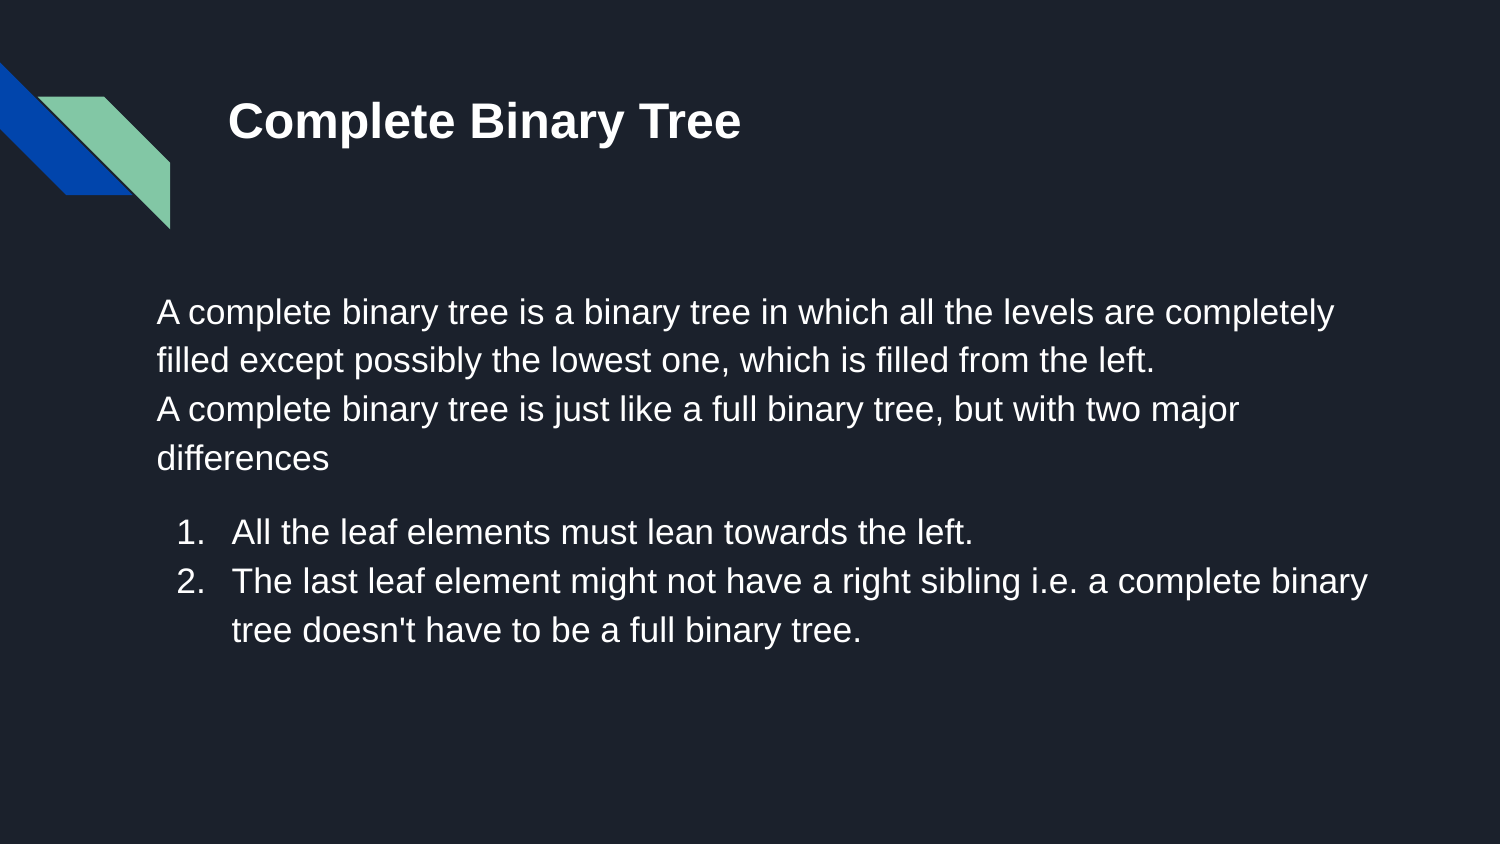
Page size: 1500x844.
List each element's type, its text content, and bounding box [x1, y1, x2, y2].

title Complete Binary Tree [212, 64, 1368, 215]
text_box A complete binary tree is a binary tree in which all the levels are completely filled except possibly the lowest one, which is filled from the left. A complete binary tree is just like a full binary tree, but with two major differences All the leaf elements must lean towards the left. The last leaf element might not have a right sibling i.e. a complete binary tree doesn't have to be a full binary tree. [141, 267, 1403, 665]
